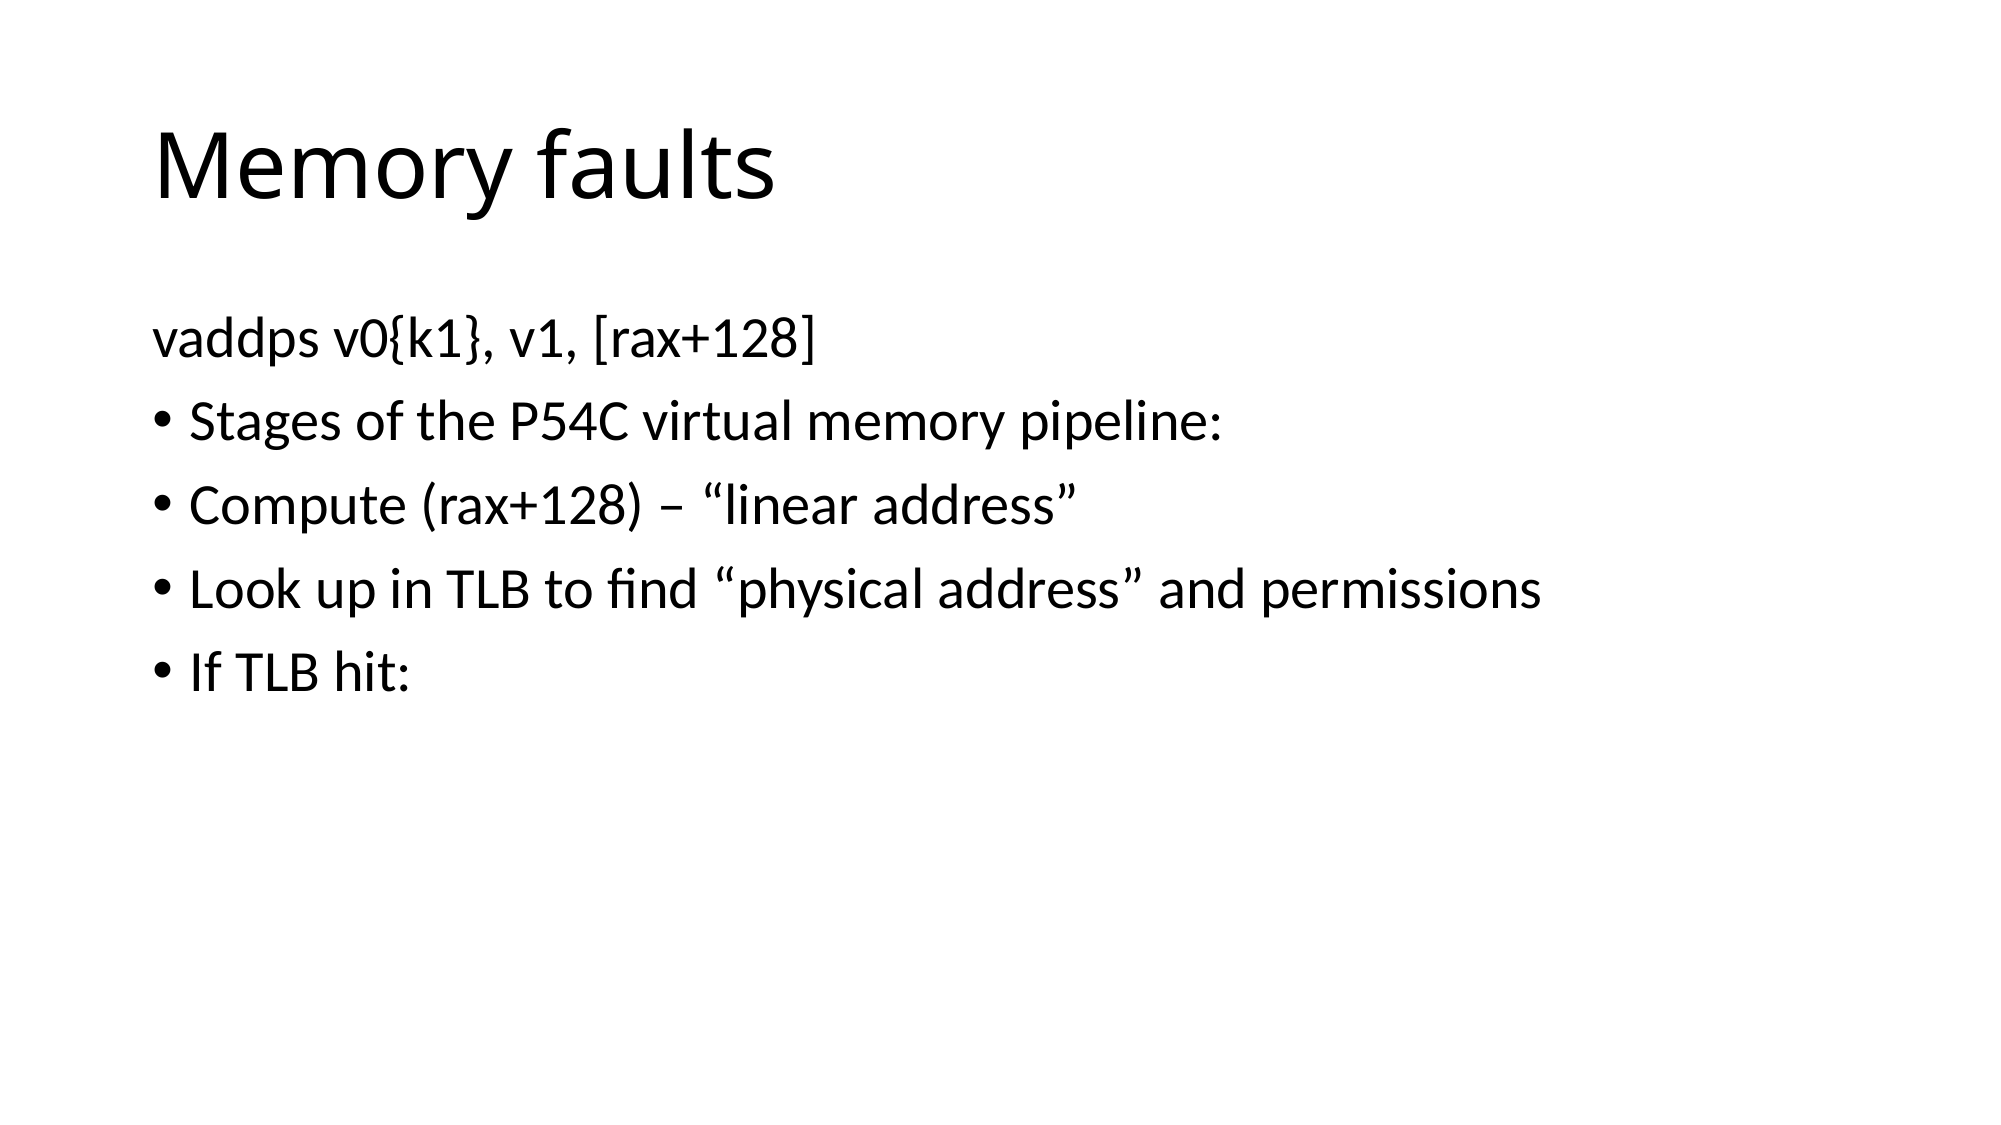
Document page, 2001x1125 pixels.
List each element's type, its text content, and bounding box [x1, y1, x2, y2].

title Memory faults [137, 59, 1863, 278]
list vaddps v0{k1}, v1, [rax+128] Stages of the P54C virtual memory pipeline: Compute (rax+128) – “linear address” Look up in TLB to find “physical address” and permissions If TLB hit: [137, 299, 1863, 1014]
